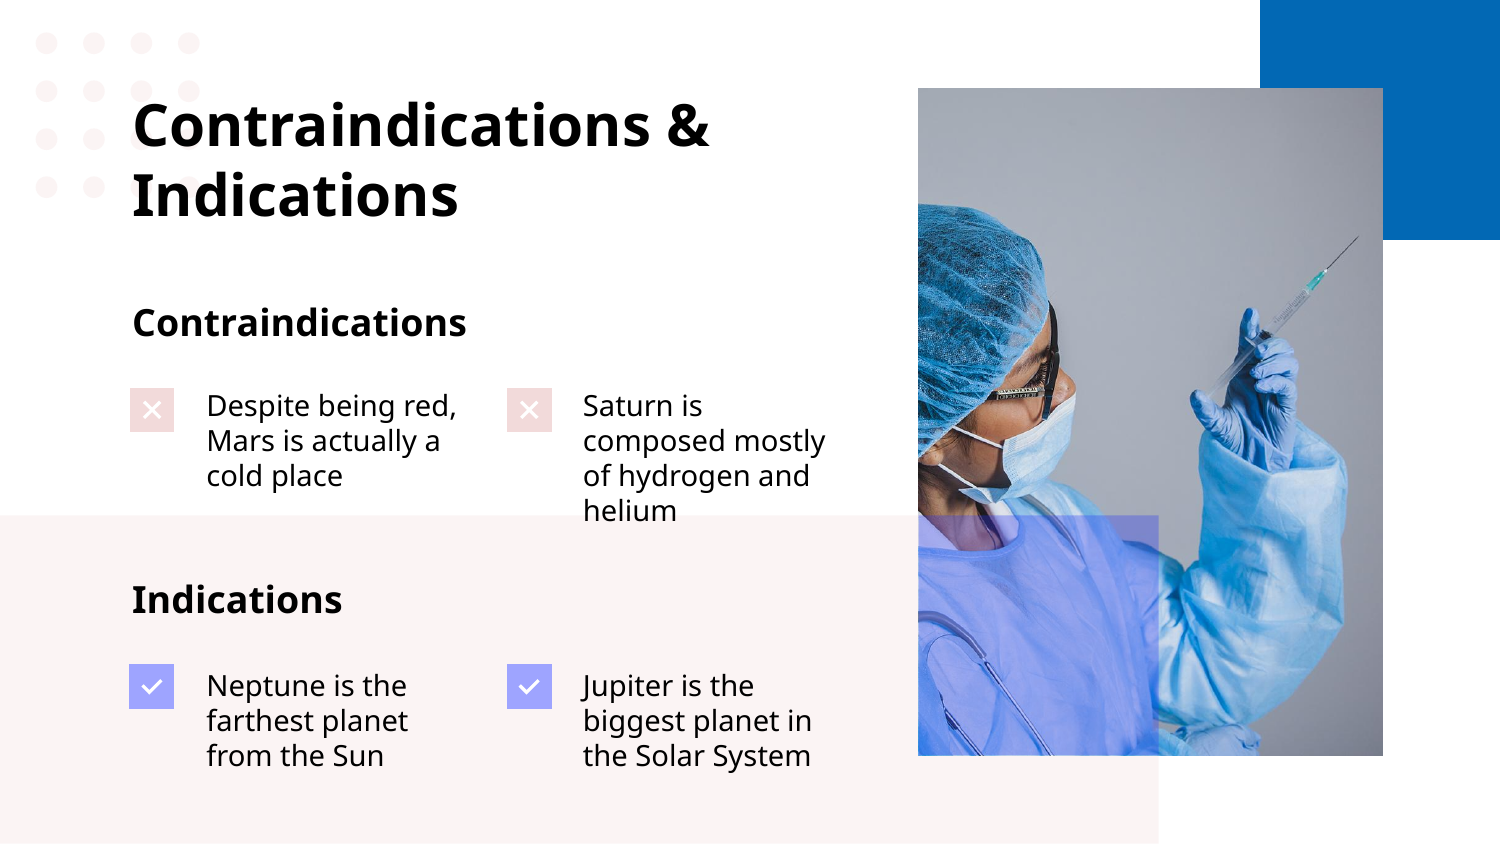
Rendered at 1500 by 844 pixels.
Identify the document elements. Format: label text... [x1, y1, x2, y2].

subtitle Jupiter is the biggest planet in the Solar System [567, 652, 867, 767]
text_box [129, 387, 175, 433]
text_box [506, 387, 552, 433]
subtitle Despite being red, Mars is actually a cold place [191, 372, 490, 516]
subtitle Indications [116, 569, 504, 627]
subtitle Neptune is the farthest planet from the Sun [191, 652, 490, 767]
title Contraindications & Indications [116, 72, 803, 253]
subtitle Contraindications [116, 284, 504, 342]
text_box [506, 663, 552, 710]
subtitle Saturn is composed mostly of hydrogen and helium [567, 372, 867, 516]
picture [918, 88, 1384, 756]
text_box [129, 663, 175, 710]
